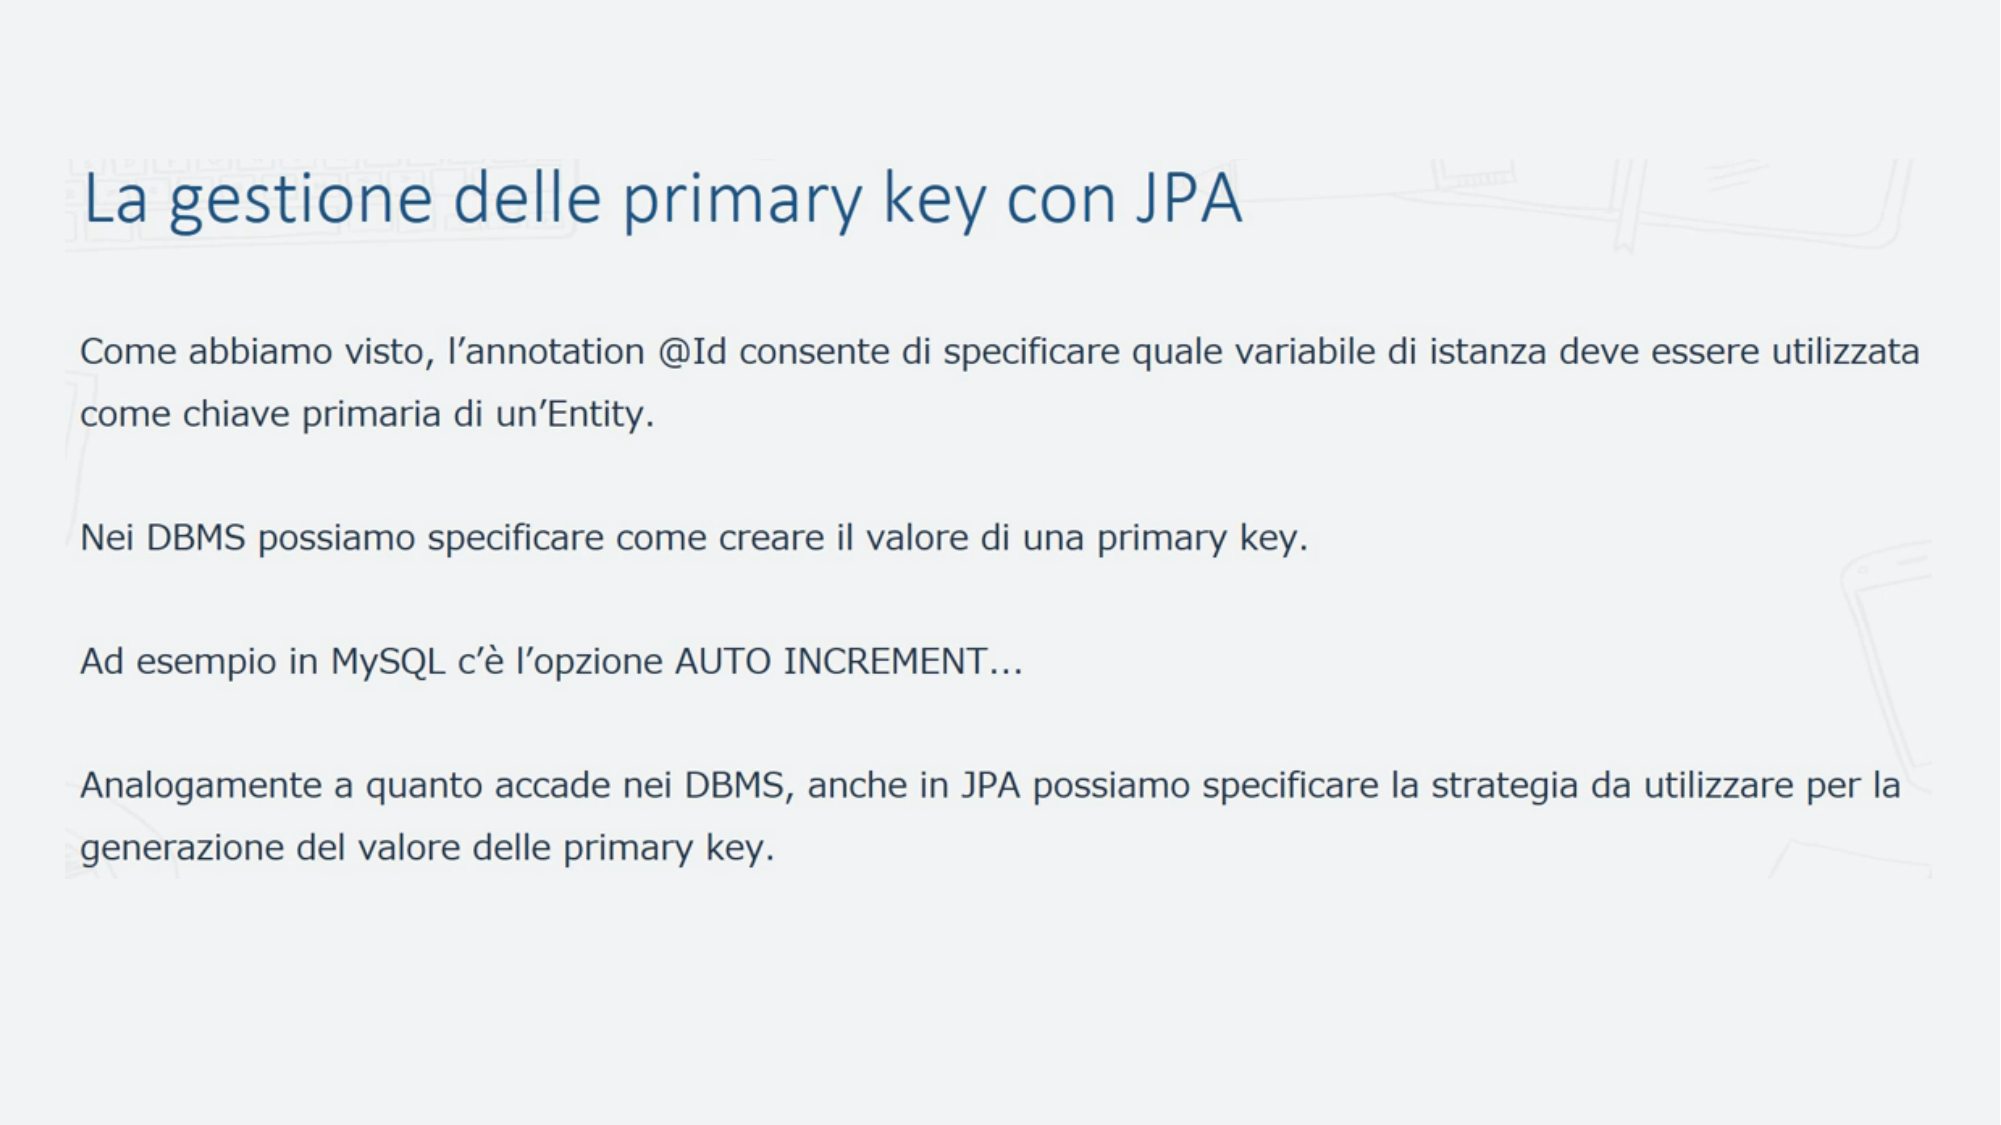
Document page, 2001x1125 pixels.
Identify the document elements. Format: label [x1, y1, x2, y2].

picture [65, 159, 1932, 879]
